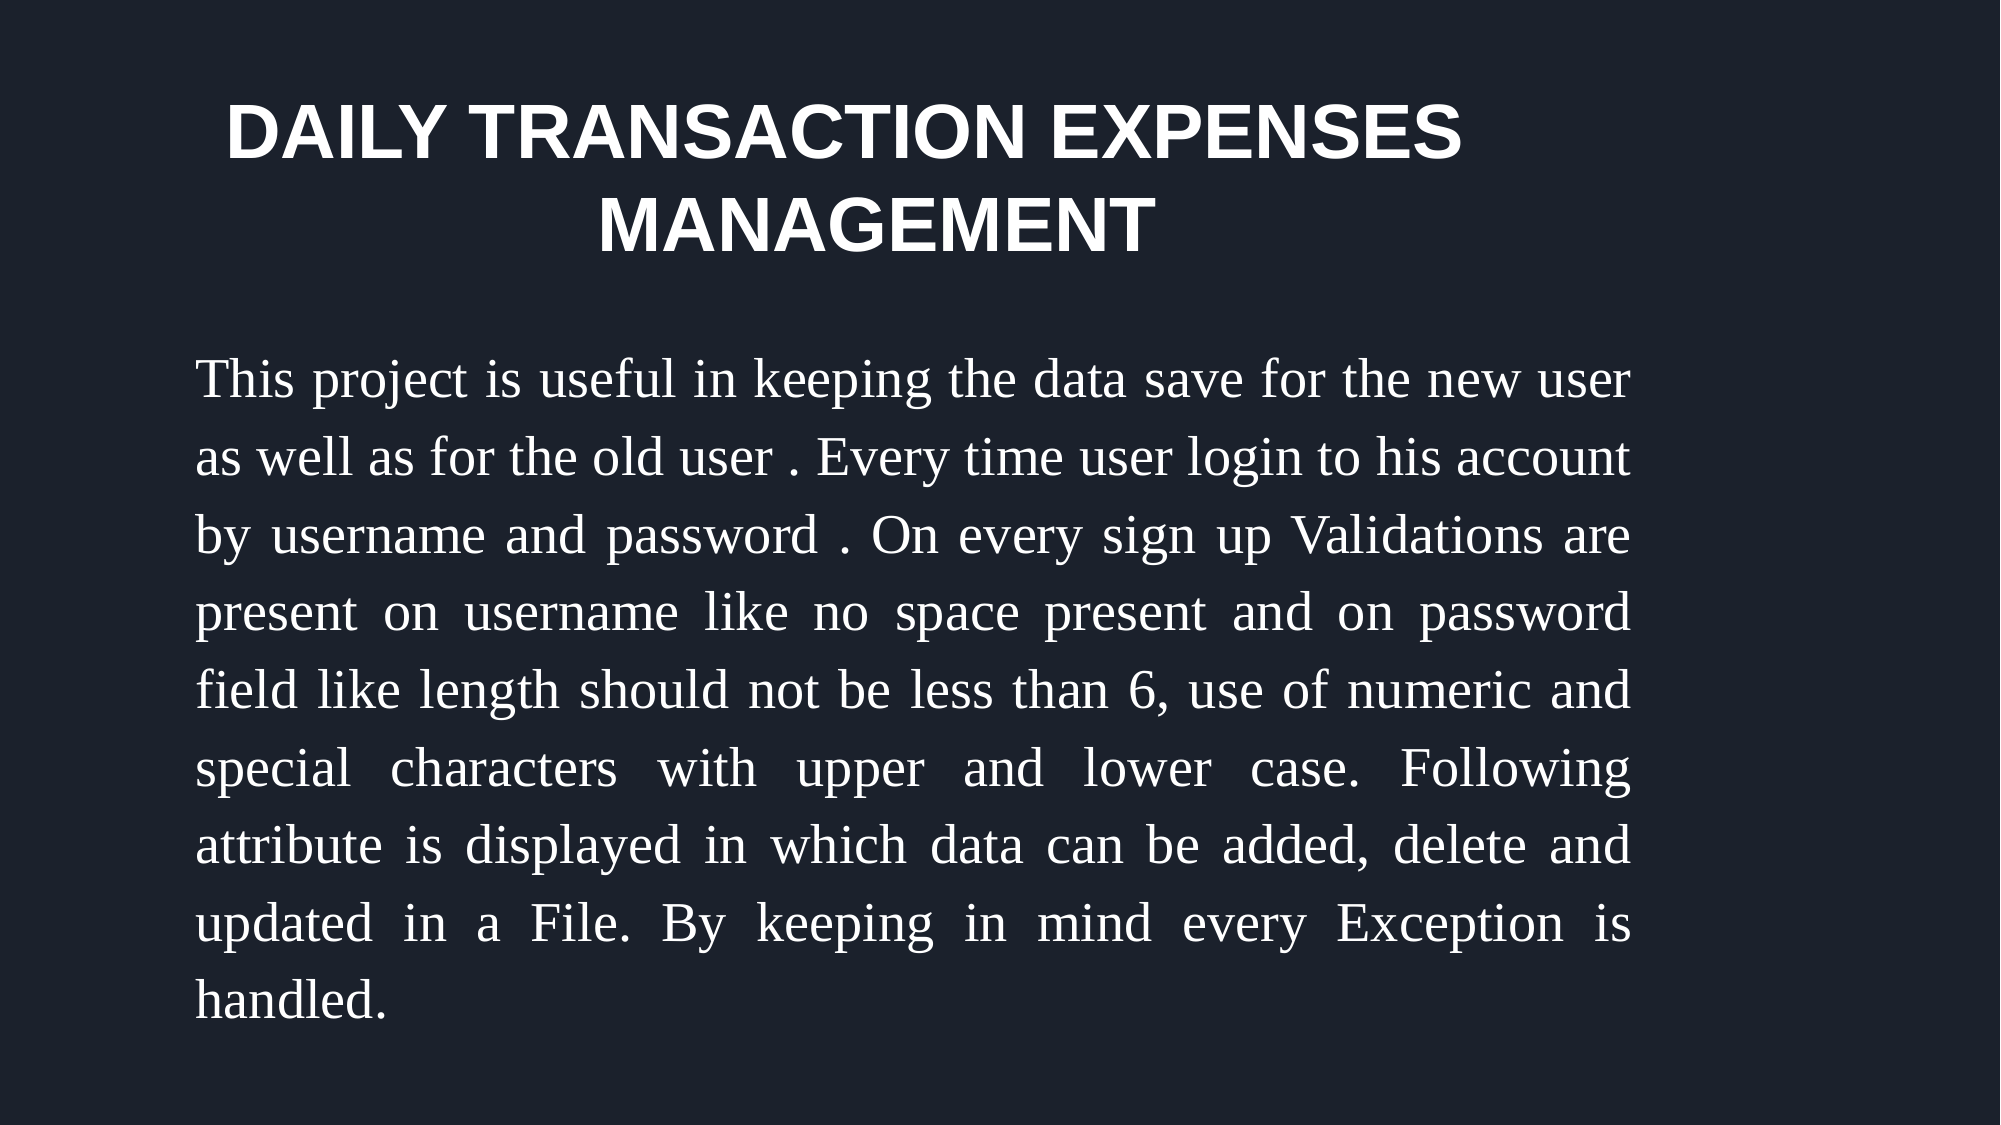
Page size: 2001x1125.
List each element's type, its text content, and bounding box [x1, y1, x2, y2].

text_box DAILY TRANSACTION EXPENSES MANAGEMENT [105, 74, 1649, 304]
text_box This project is useful in keeping the data save for the new user as well as for the old user . Every time user login to his account by username and password . On every sign up Validations are present on username like no space present and on password field like length should not be less than 6, use of numeric and special characters with upper and lower case. Following attribute is displayed in which data can be added, delete and updated in a File. By keeping in mind every Exception is handled. [180, 324, 1649, 1113]
